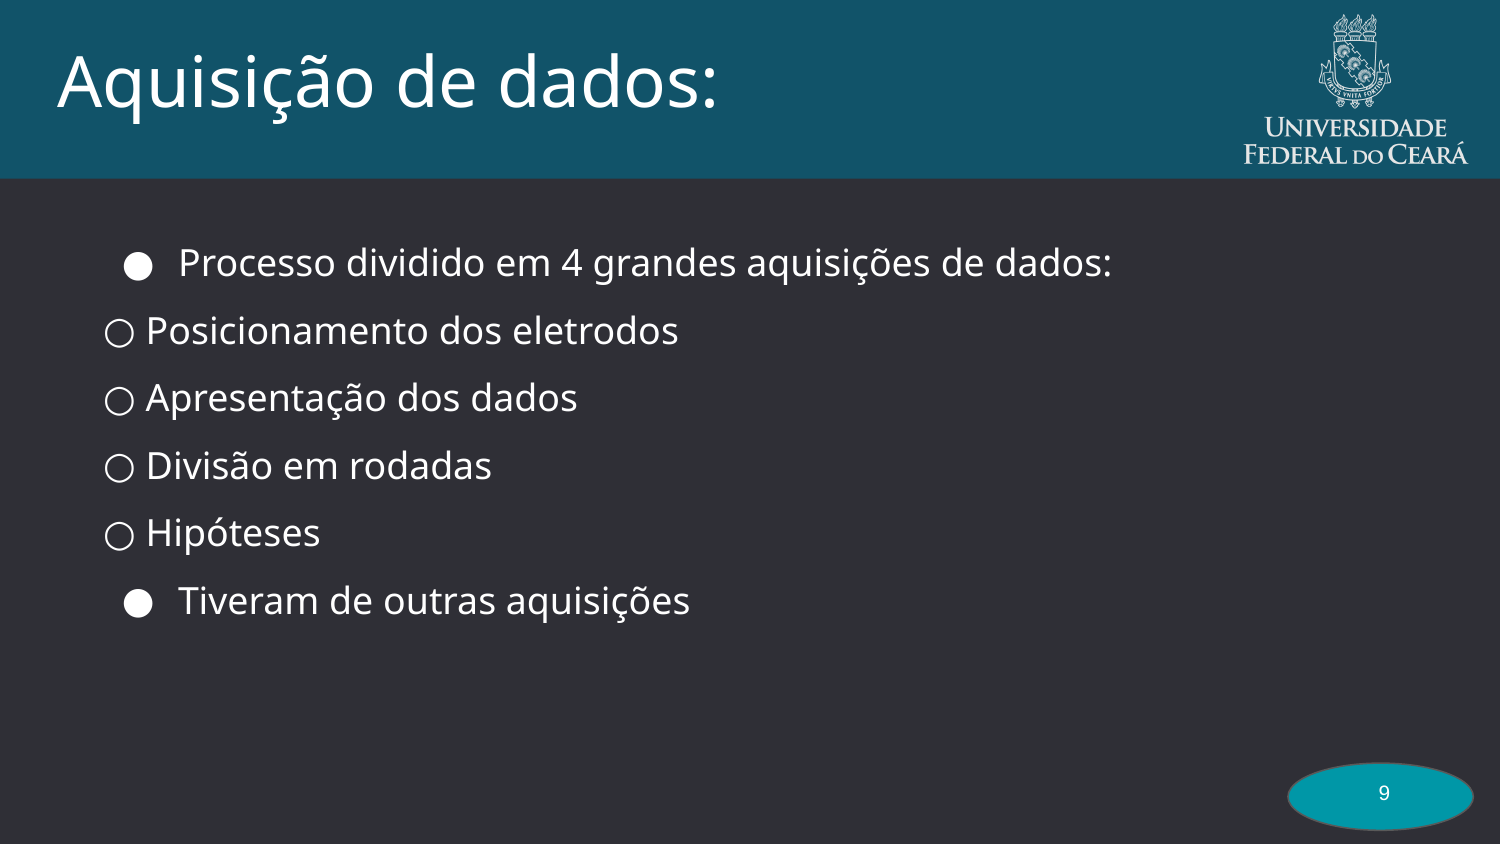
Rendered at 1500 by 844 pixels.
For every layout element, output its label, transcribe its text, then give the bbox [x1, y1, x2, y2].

text_box [1287, 763, 1474, 831]
text_box Aquisição de dados: [42, 21, 845, 158]
text_box [0, 0, 1500, 179]
slide_number ‹#› [1351, 768, 1405, 817]
picture [1236, 8, 1474, 171]
title Processo dividido em 4 grandes aquisições de dados: Posicionamento dos eletrodos Apresentação dos dados Divisão em rodadas Hipóteses Tiveram de outras aquisições [88, 201, 1362, 769]
